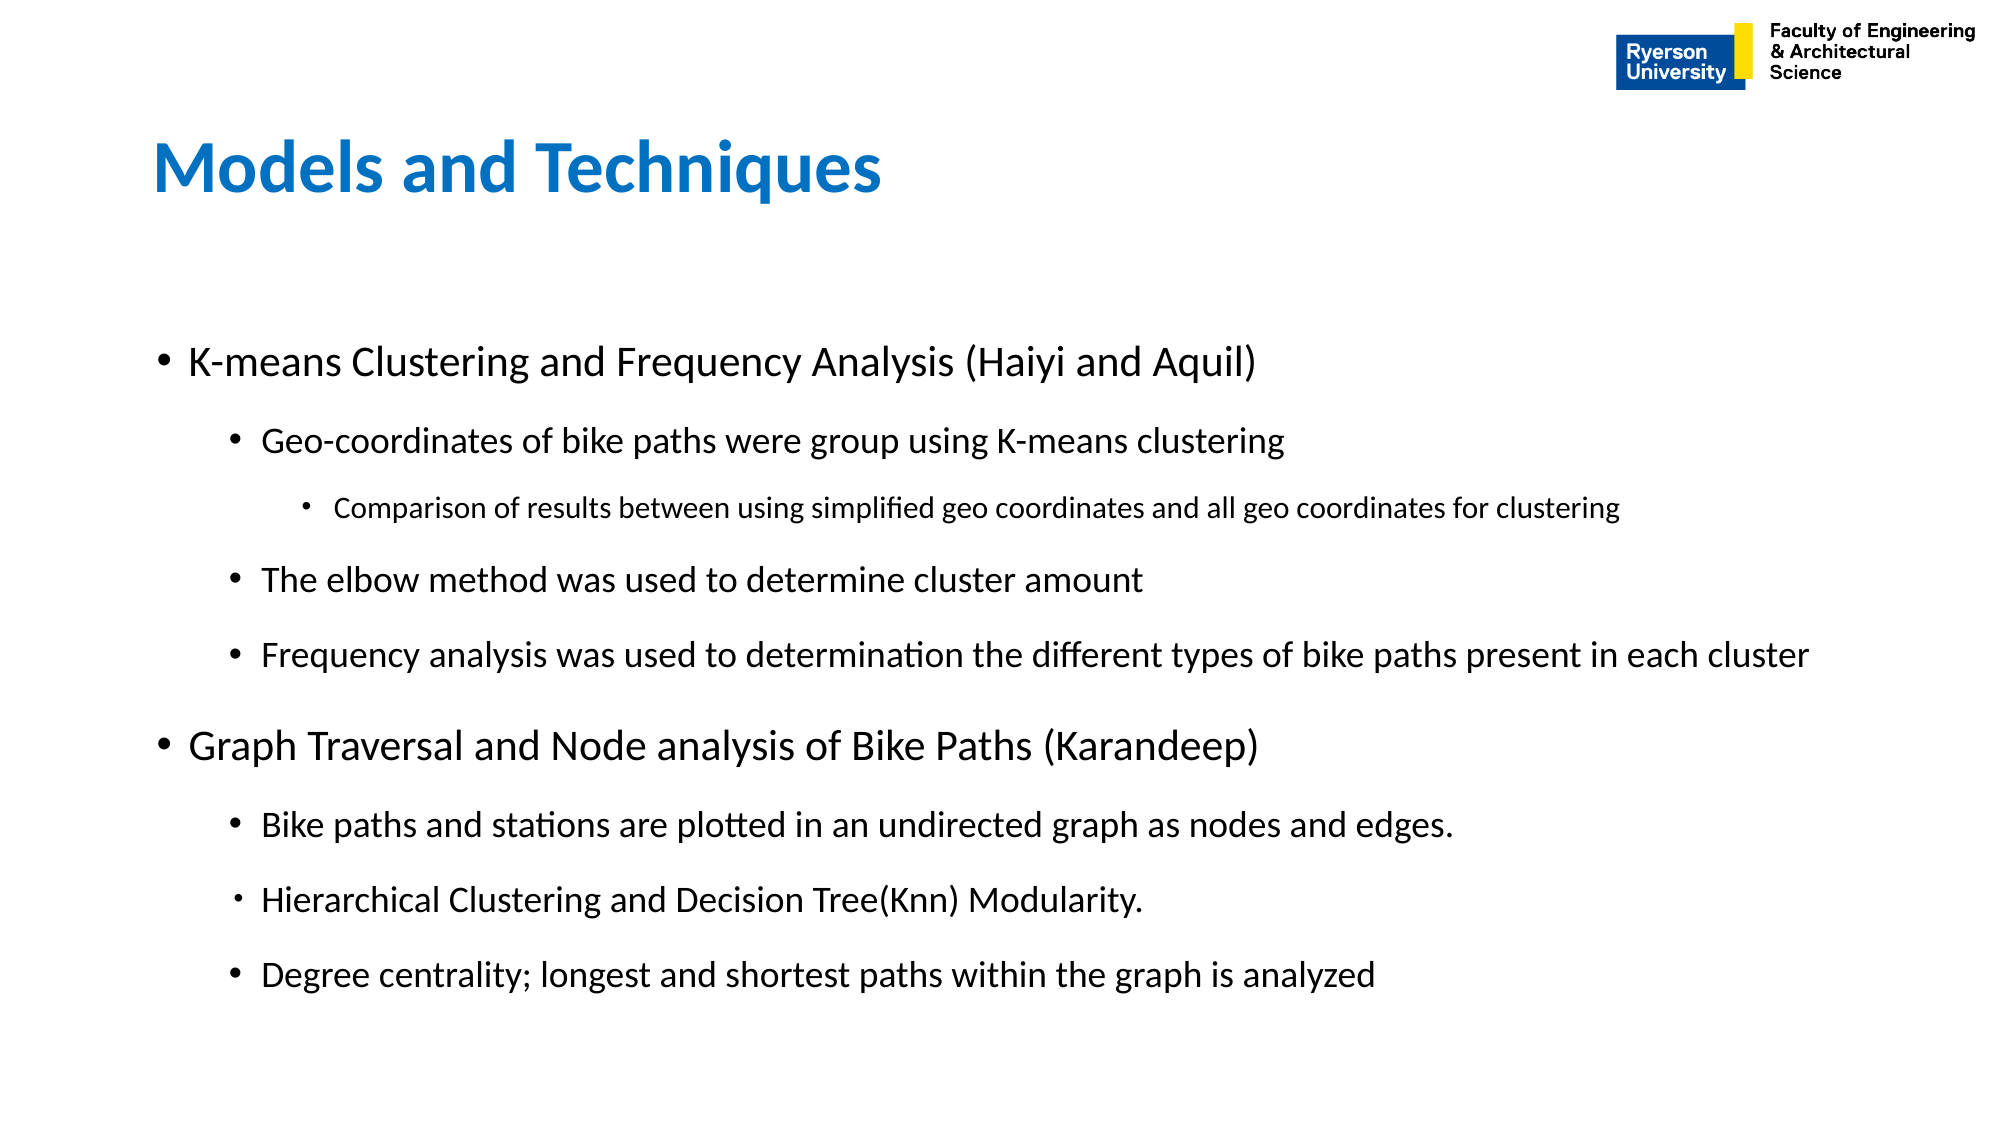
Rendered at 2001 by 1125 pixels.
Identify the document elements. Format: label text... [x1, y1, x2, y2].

list K-means Clustering and Frequency Analysis (Haiyi and Aquil) Geo-coordinates of bike paths were group using K-means clustering Comparison of results between using simplified geo coordinates and all geo coordinates for clustering The elbow method was used to determine cluster amount Frequency analysis was used to determination the different types of bike paths present in each cluster Graph Traversal and Node analysis of Bike Paths (Karandeep) Bike paths and stations are plotted in an undirected graph as nodes and edges. Hierarchical Clustering and Decision Tree(Knn) Modularity. Degree centrality; longest and shortest paths within the graph is analyzed [137, 299, 1863, 1014]
picture [1616, 23, 1975, 90]
title Models and Techniques [137, 59, 1863, 278]
